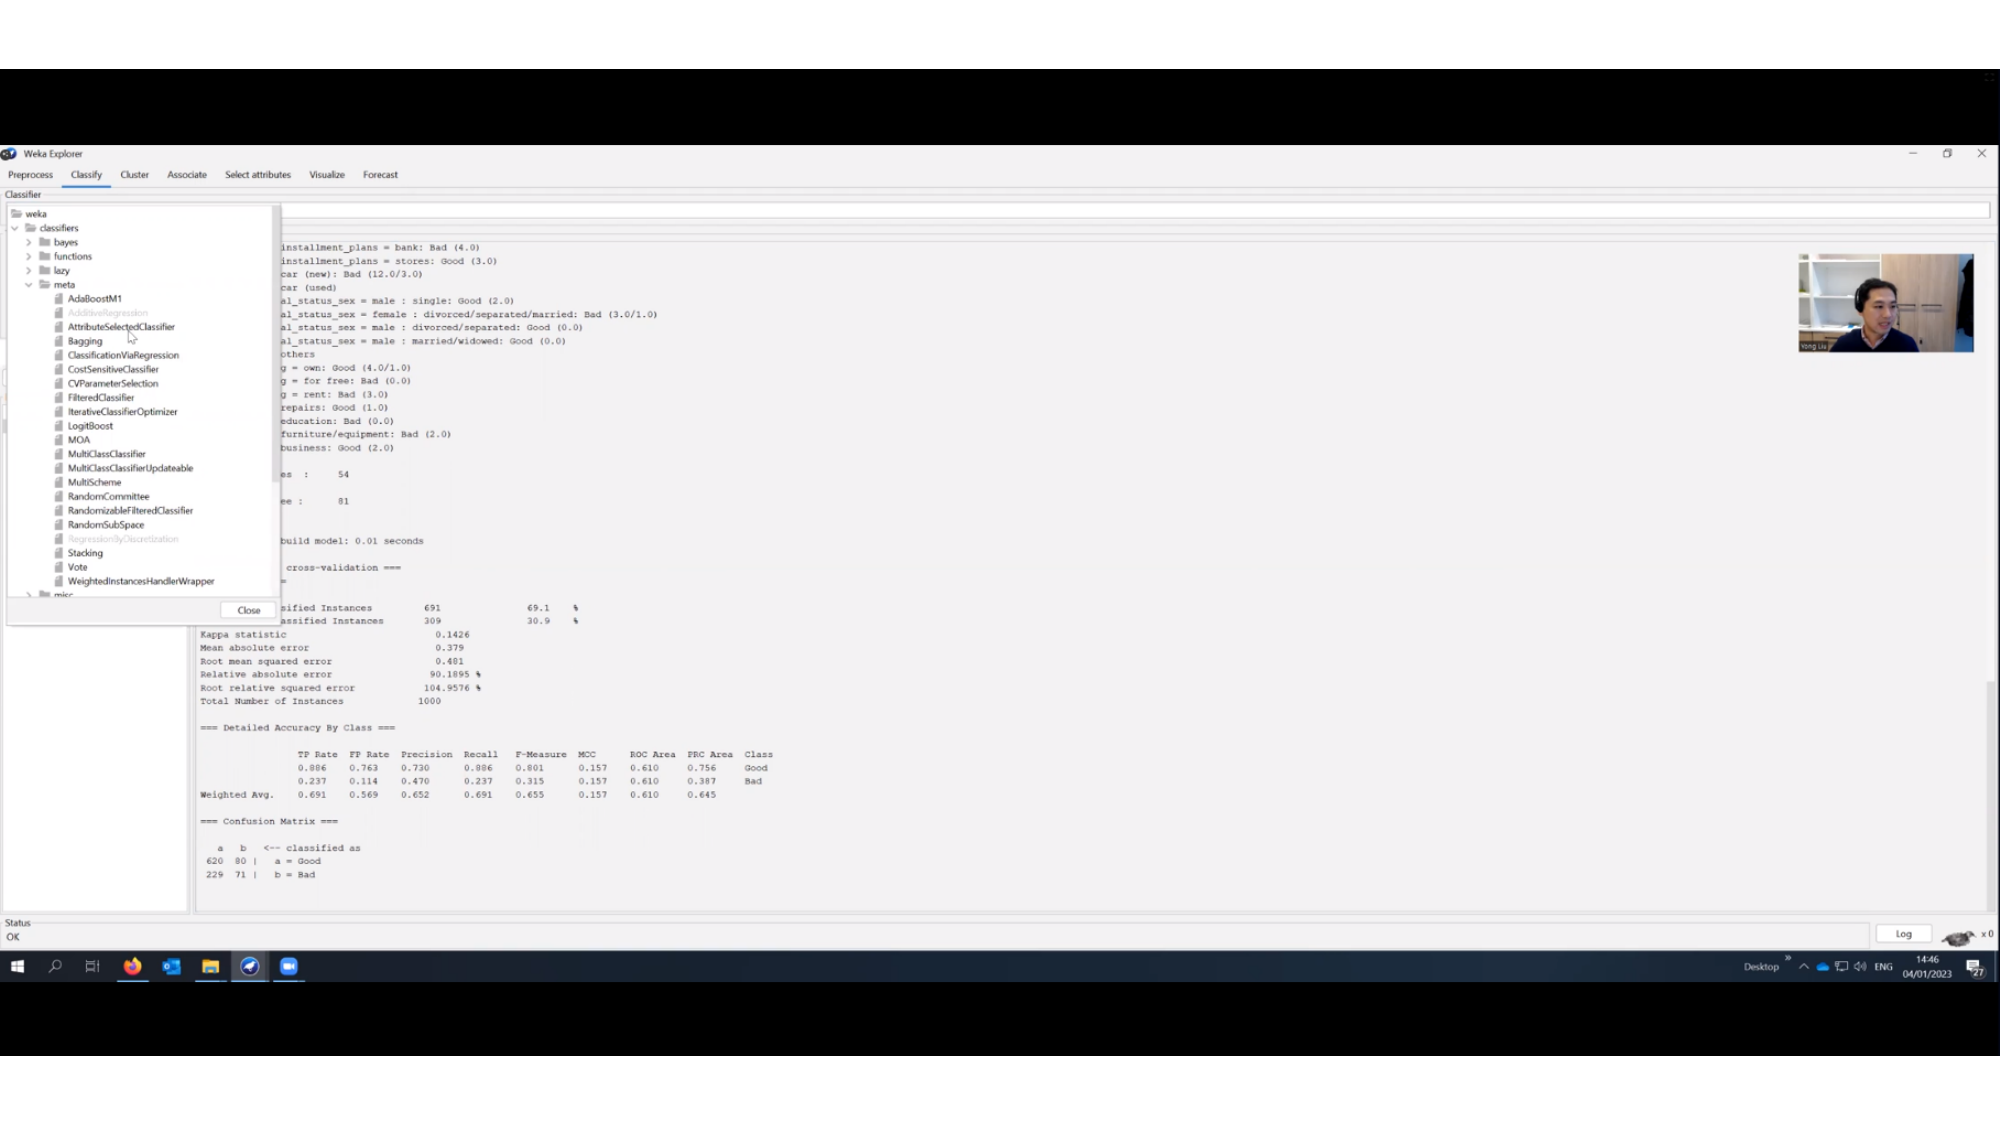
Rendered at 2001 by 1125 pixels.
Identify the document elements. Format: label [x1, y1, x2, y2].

picture [0, 69, 2000, 1056]
